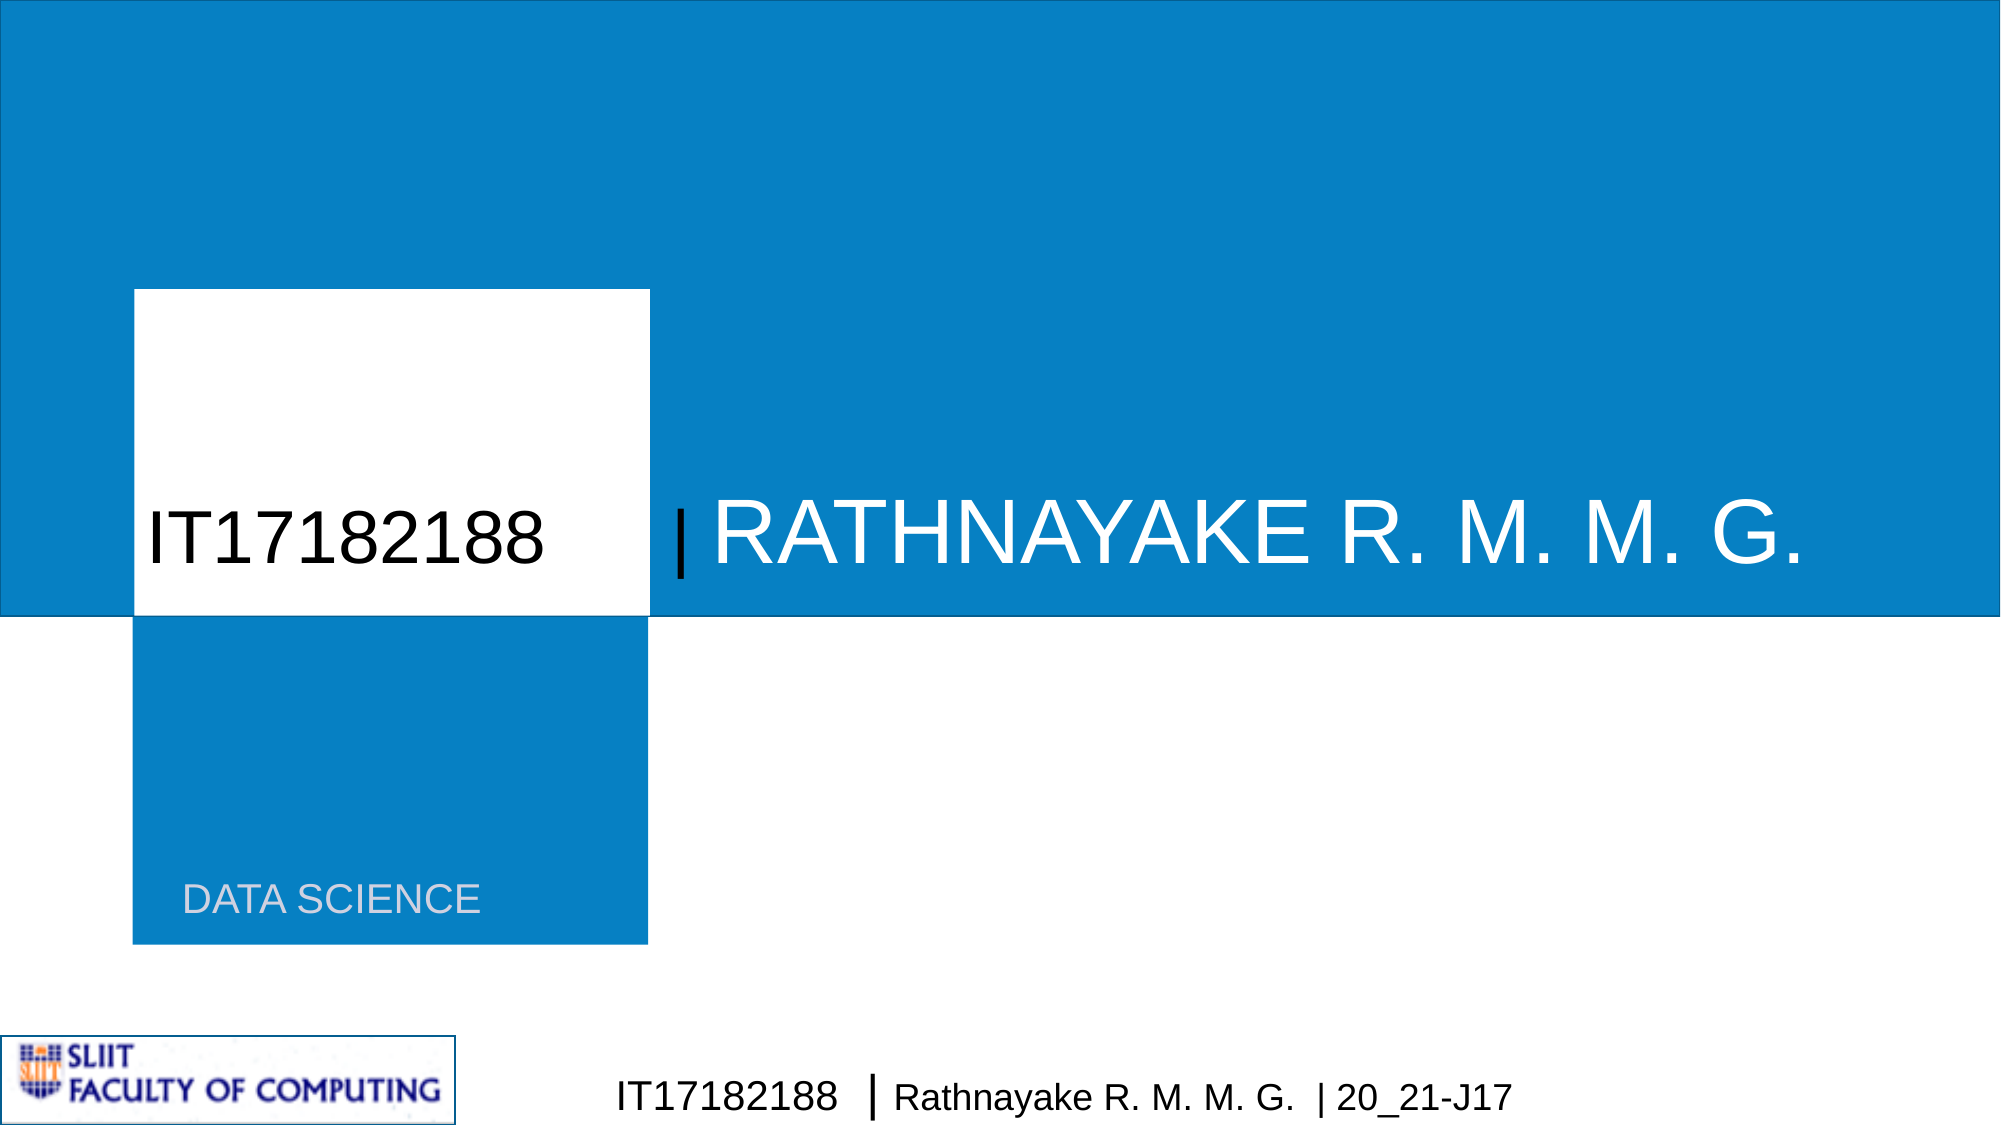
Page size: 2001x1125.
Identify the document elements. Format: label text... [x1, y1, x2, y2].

list IT17182188 | Rathnayake R. M. M. G. | 20_21-J17 [483, 1062, 1646, 1125]
text_box IT17182188 | RATHNAYAKE R. M. M. G. [131, 477, 1858, 689]
text_box DATA SCIENCE [167, 695, 1858, 942]
picture [2, 1037, 454, 1124]
